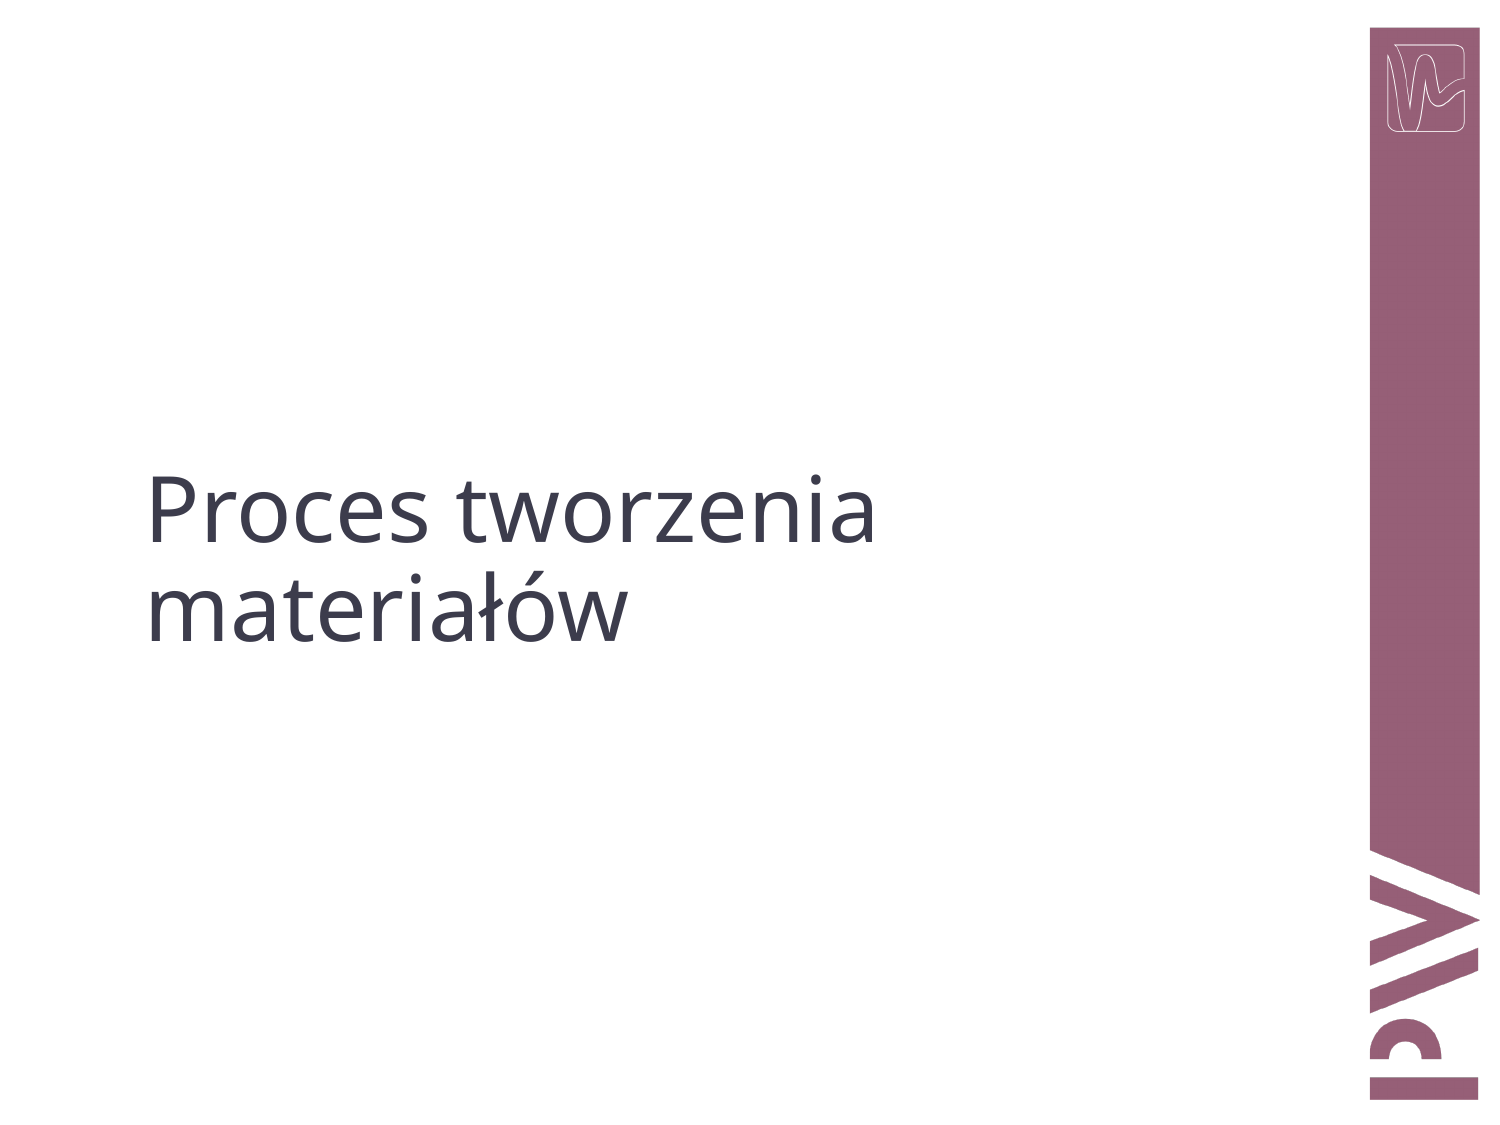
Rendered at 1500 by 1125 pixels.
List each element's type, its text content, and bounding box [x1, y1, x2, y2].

picture [1369, 0, 1500, 1125]
title Proces tworzenia materiałów [130, 453, 1262, 672]
